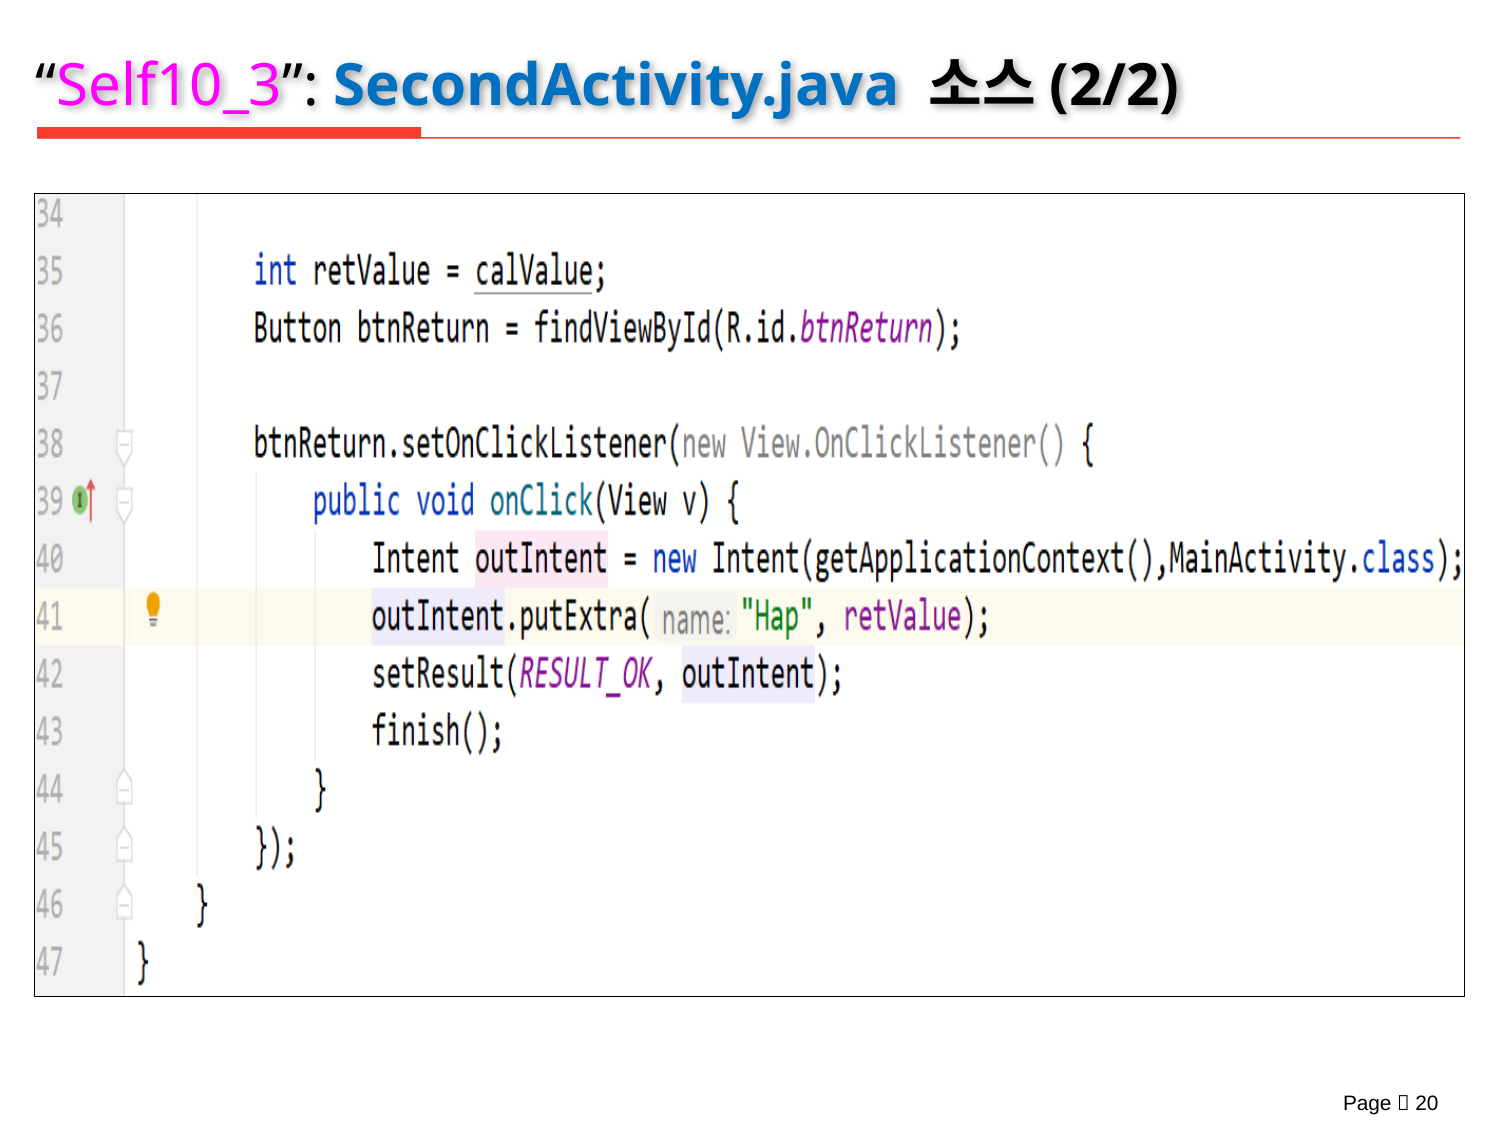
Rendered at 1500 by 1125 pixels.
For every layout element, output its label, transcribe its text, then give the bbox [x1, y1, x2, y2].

title “Self10_3”: SecondActivity.java 소스(2/2) [35, 47, 1434, 142]
picture [34, 193, 1466, 997]
